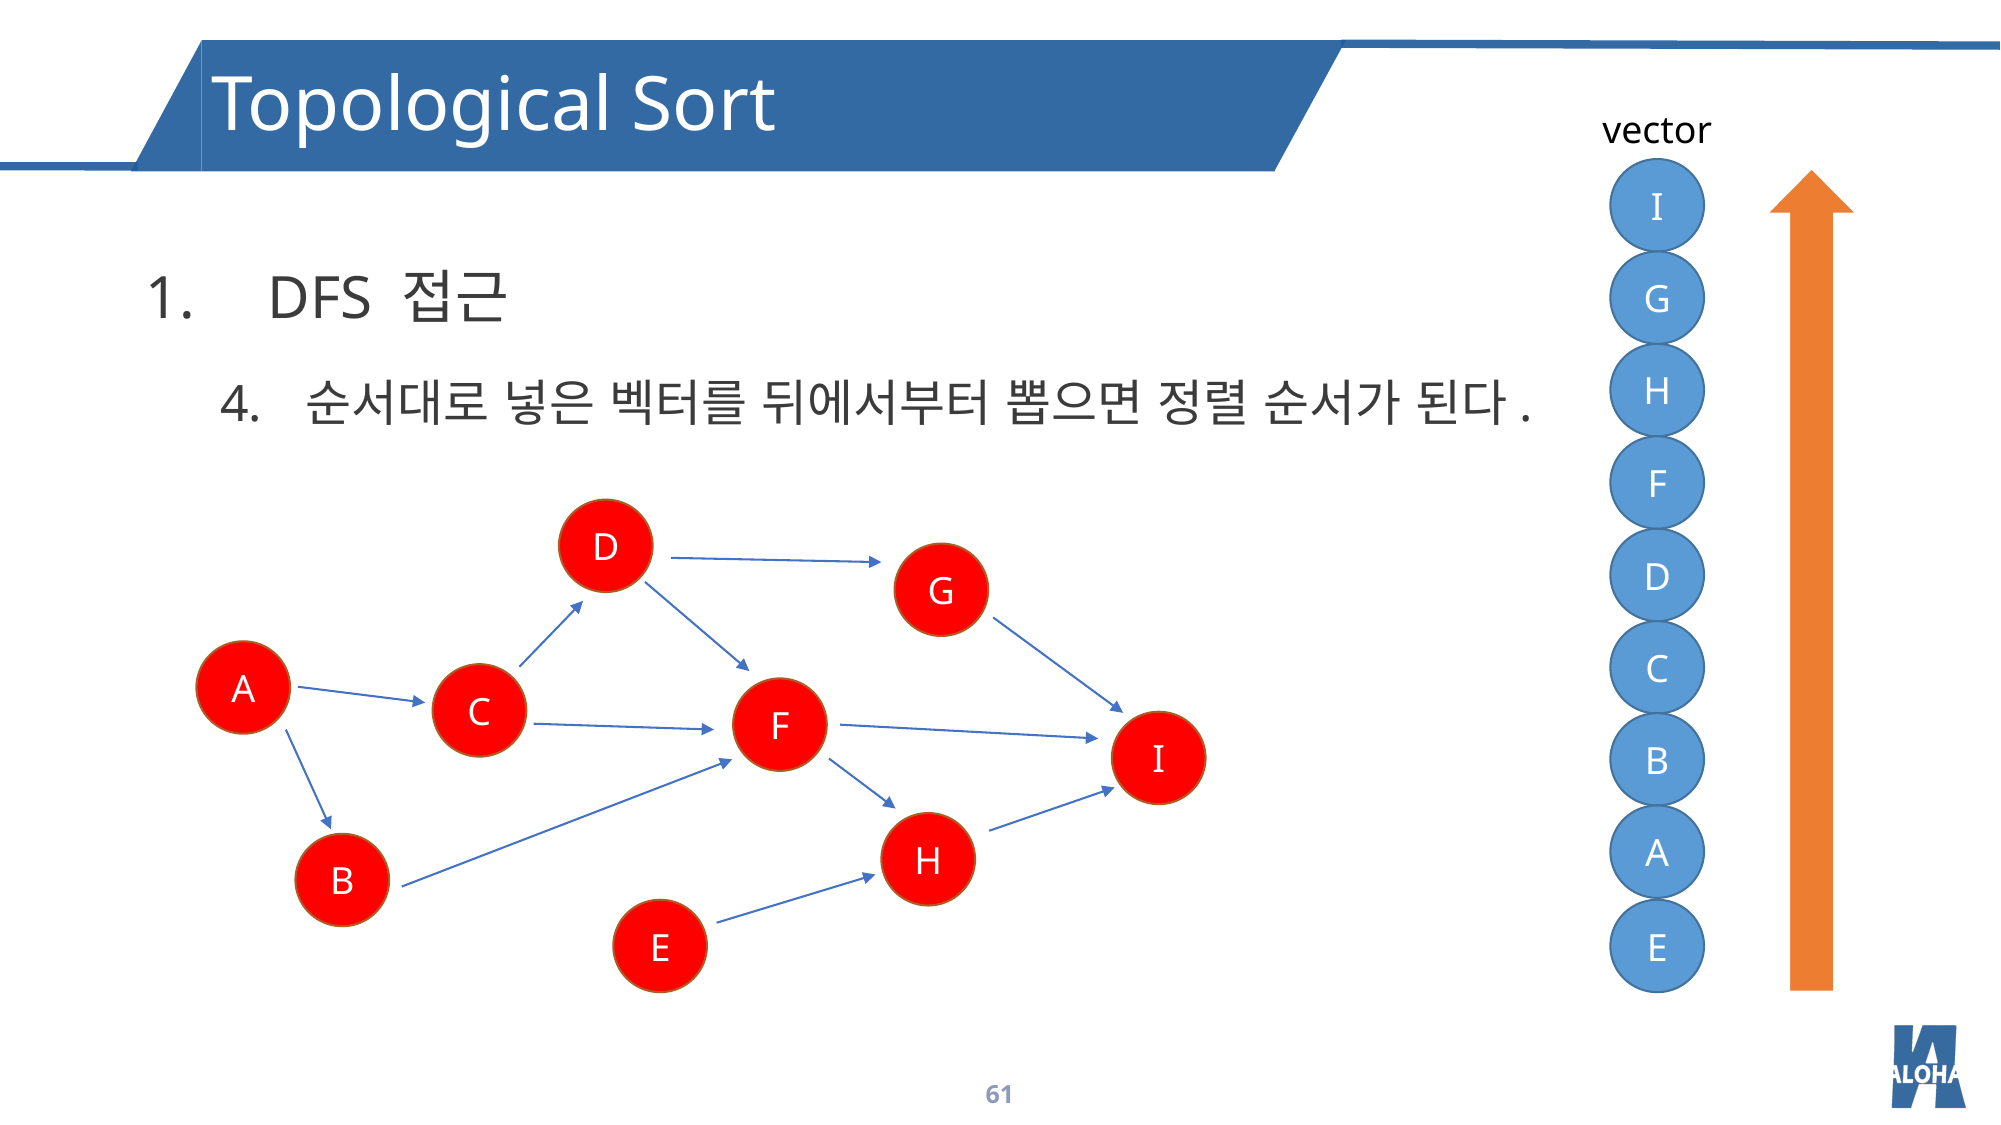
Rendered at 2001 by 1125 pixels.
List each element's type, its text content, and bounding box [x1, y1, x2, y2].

picture [1853, 1006, 2000, 1125]
text_box C [1609, 620, 1706, 713]
text_box B [1609, 712, 1706, 805]
list Topological Sort [196, 45, 1270, 168]
text_box A [1609, 804, 1706, 899]
slide_number 61 [774, 1065, 1225, 1125]
text_box D [1609, 527, 1706, 621]
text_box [196, 499, 1206, 993]
list DFS 접근 순서대로 넣은 벡터를 뒤에서부터 뽑으면 정렬 순서가 된다. [130, 218, 1854, 1061]
text_box H [1609, 342, 1706, 436]
text_box [1761, 165, 1862, 994]
text_box I [1609, 159, 1706, 251]
text_box E [1609, 898, 1706, 994]
text_box F [1609, 435, 1706, 529]
text_box vector [1587, 98, 1728, 159]
text_box G [1609, 250, 1706, 344]
